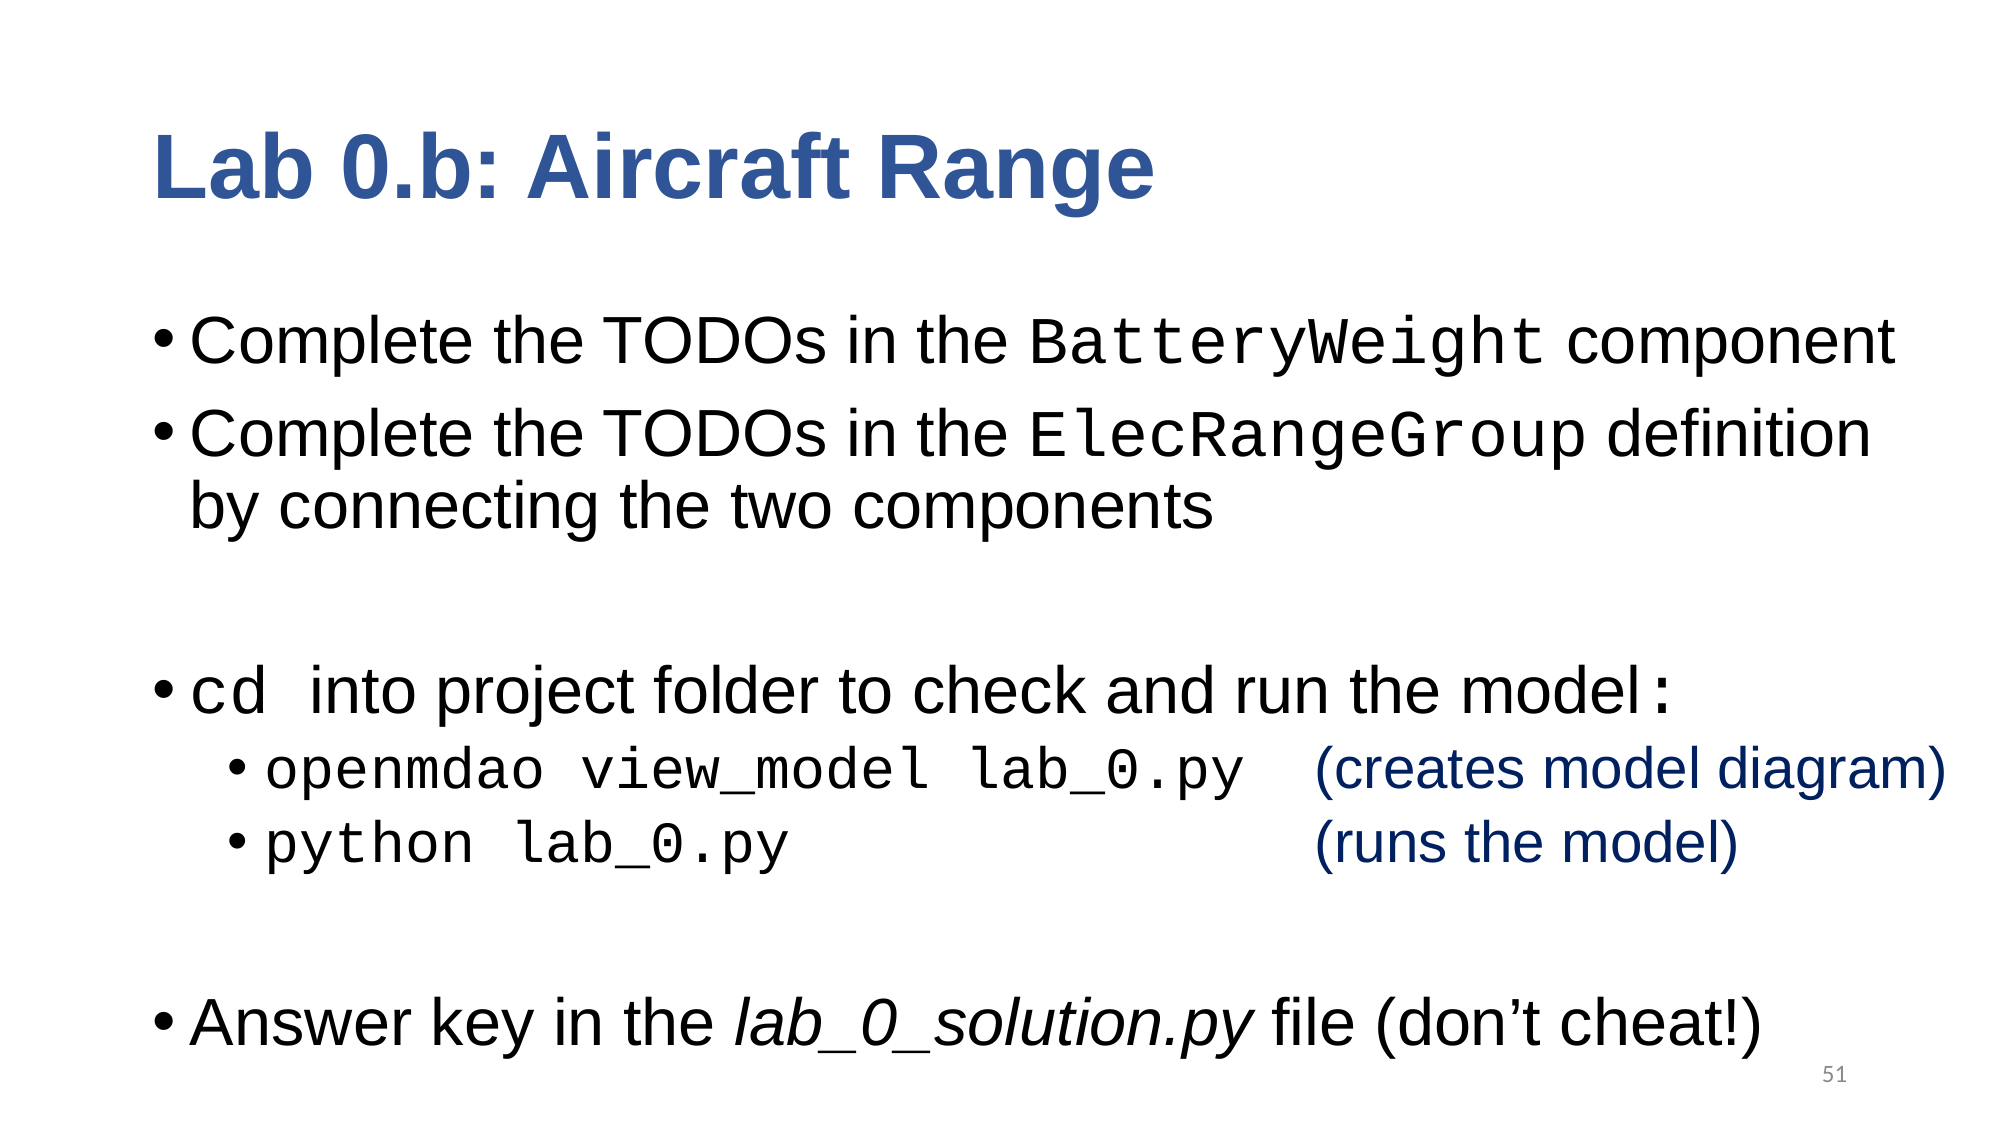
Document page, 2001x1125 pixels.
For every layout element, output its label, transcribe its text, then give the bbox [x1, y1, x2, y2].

slide_number 51 [1412, 1042, 1863, 1103]
list Complete the TODOs in the BatteryWeight component Complete the TODOs in the ElecRangeGroup definition by connecting the two components cd into project folder to check and run the model: openmdao view_model lab_0.py (creates model diagram) python lab_0.py (runs the model) Answer key in the lab_0_solution.py file (don’t cheat!) [137, 298, 1975, 1078]
title Lab 0.b: Aircraft Range [137, 59, 1863, 278]
